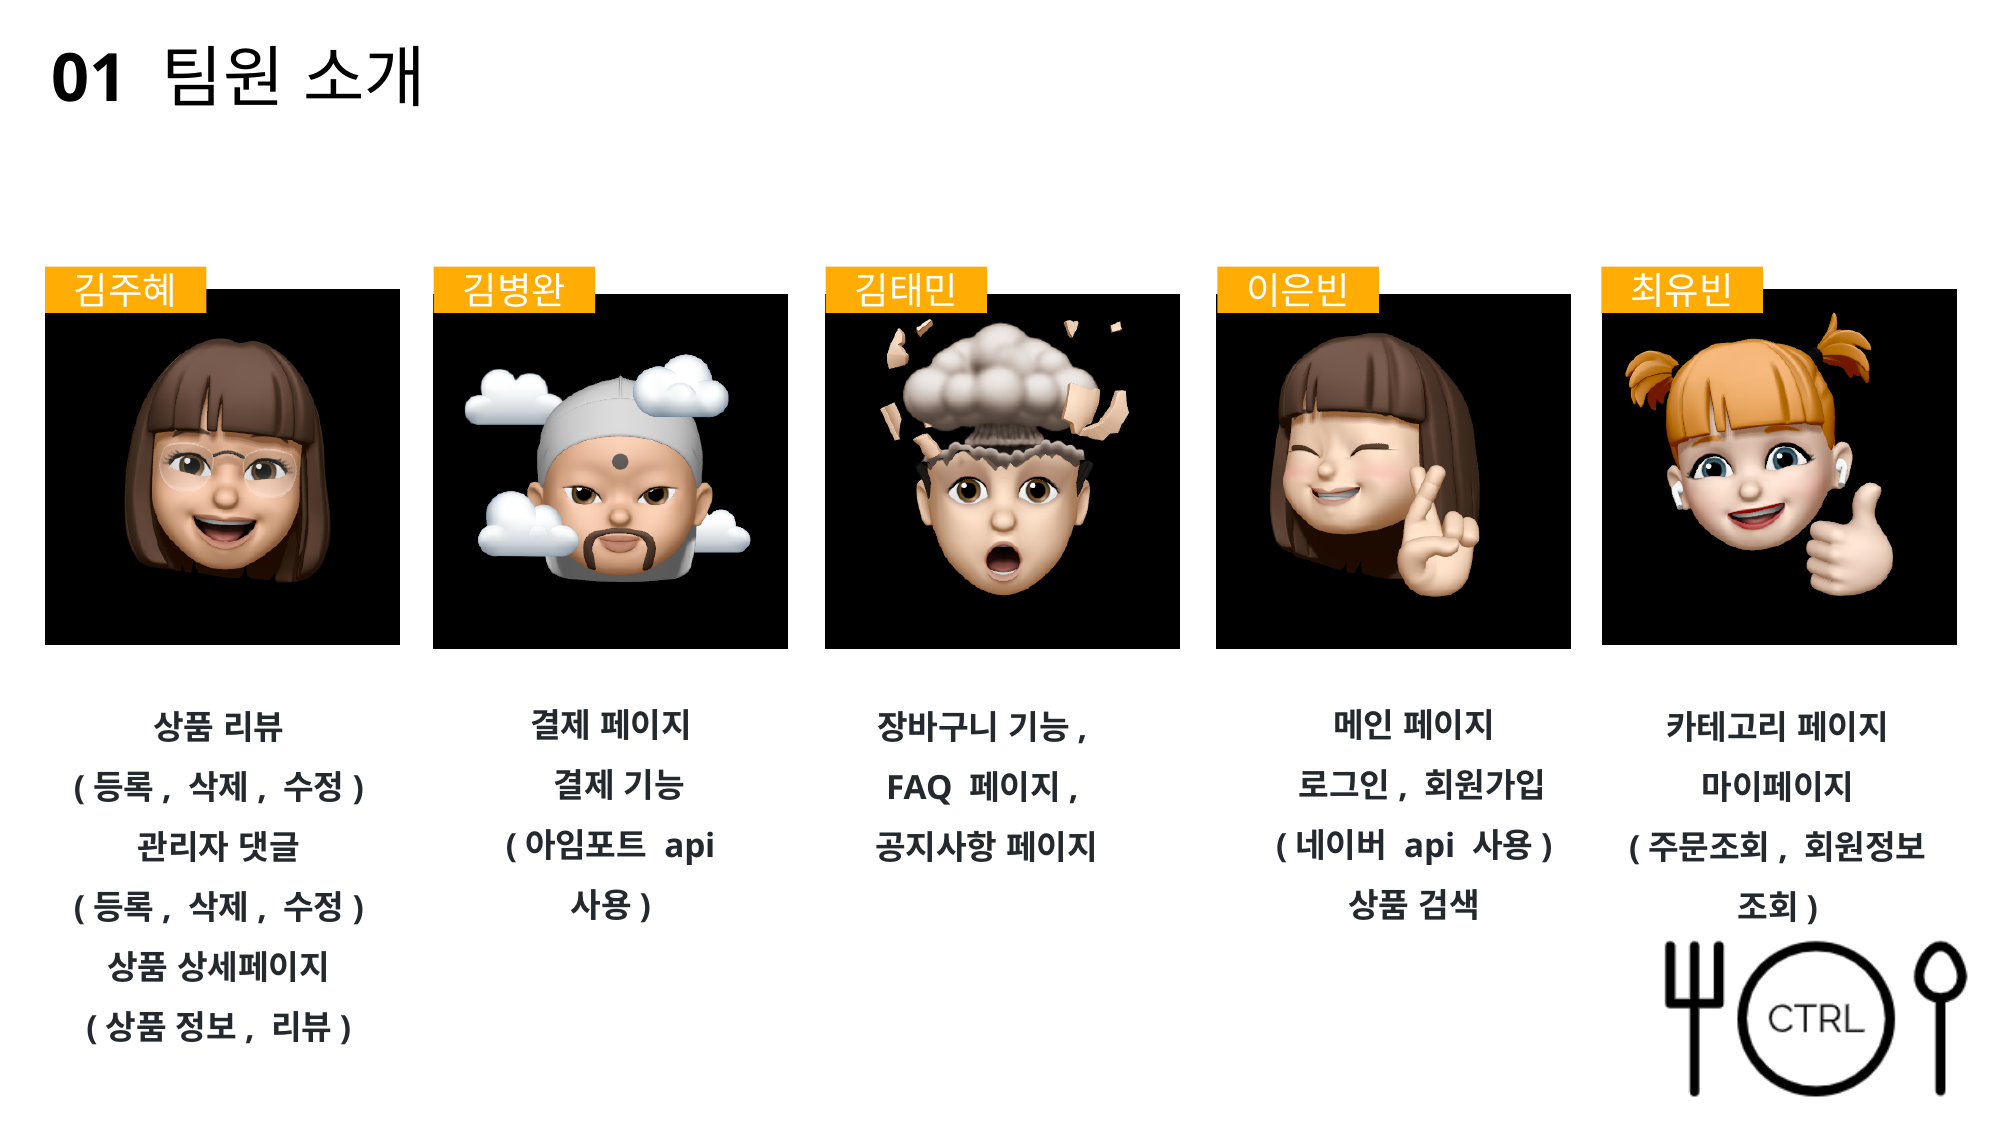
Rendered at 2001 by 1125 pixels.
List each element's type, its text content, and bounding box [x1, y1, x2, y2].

text_box 메인 페이지 로그인, 회원가입 (네이버 api 사용) 상품 검색 [1258, 677, 1571, 932]
picture [1602, 289, 1957, 645]
text_box 이은빈 [1216, 266, 1380, 294]
picture [1216, 294, 1571, 649]
text_box 최유빈 [1600, 266, 1764, 314]
text_box 01 팀원 소개 [37, 27, 818, 203]
text_box 김태민 [824, 266, 988, 314]
text_box 카테고리 페이지 마이페이지 (주문조회, 회원정보 조회) [1599, 679, 1957, 934]
text_box 김주혜 [44, 266, 207, 289]
picture [825, 294, 1180, 649]
picture [1659, 935, 1974, 1103]
text_box 상품 리뷰 (등록, 삭제, 수정) 관리자 댓글 (등록, 삭제, 수정) 상품 상세페이지 (상품 정보, 리뷰) [57, 679, 381, 1054]
picture [44, 289, 400, 645]
text_box 장바구니 기능, FAQ 페이지, 공지사항 페이지 [841, 679, 1132, 874]
text_box 김병완 [433, 266, 596, 294]
text_box 결제 페이지 결제 기능 (아임포트 api 사용) [461, 677, 761, 932]
picture [433, 294, 788, 649]
